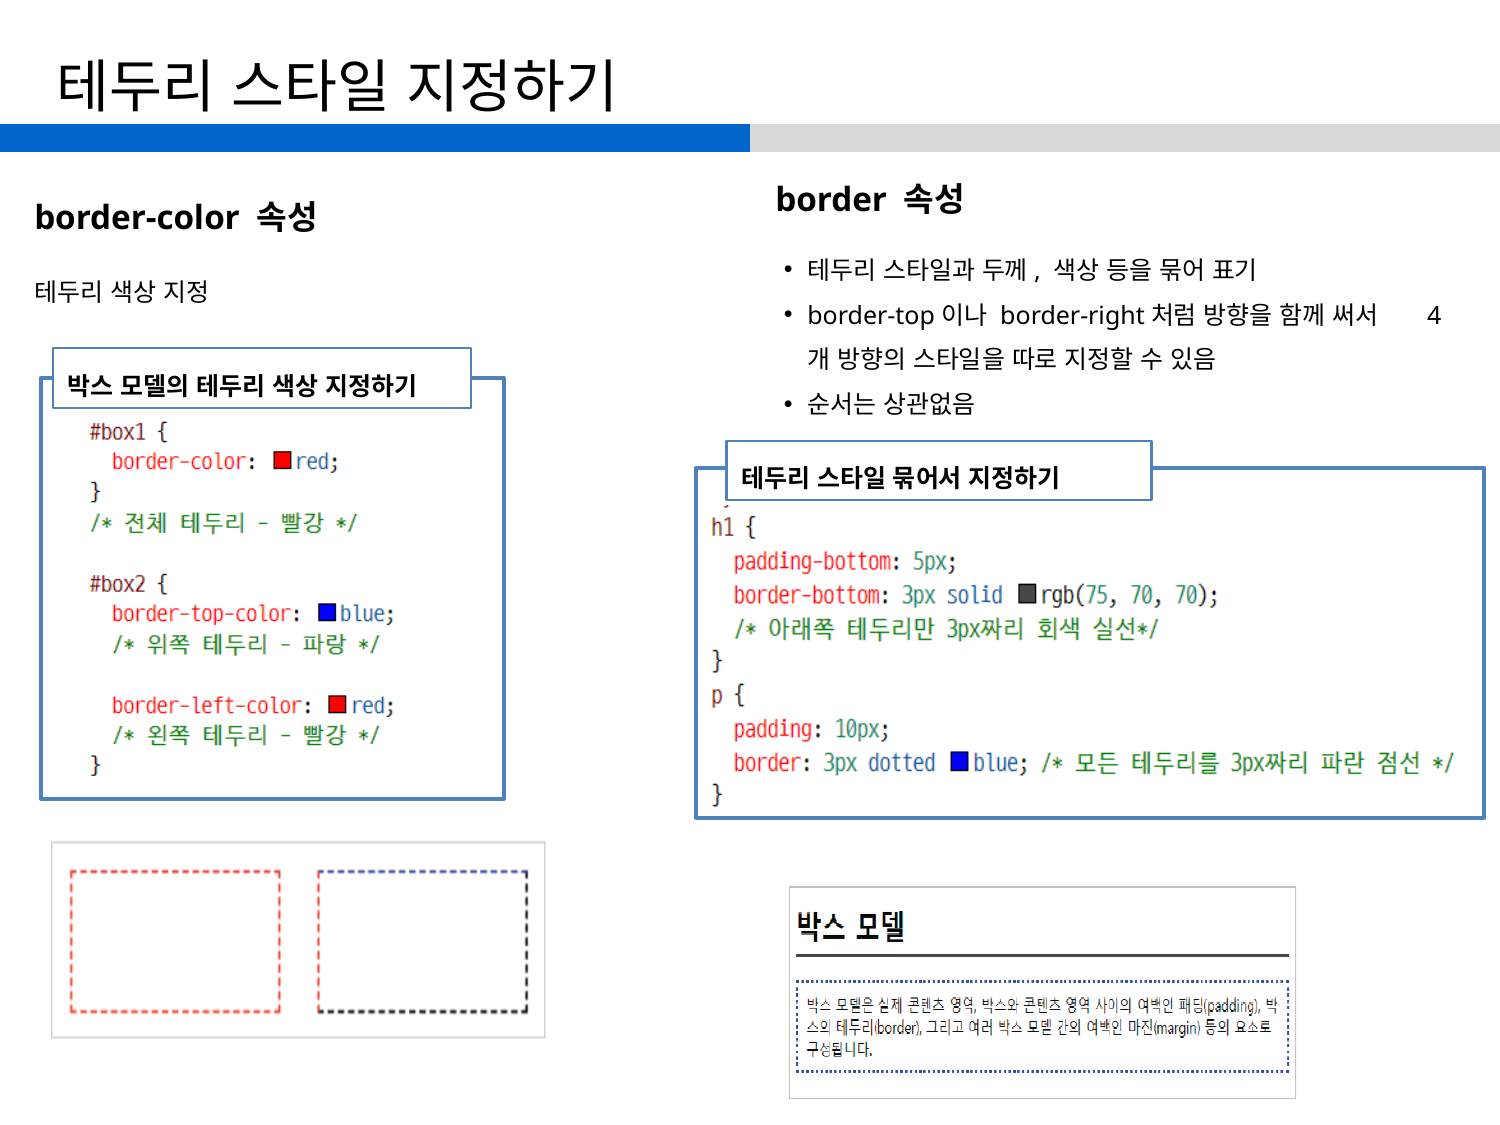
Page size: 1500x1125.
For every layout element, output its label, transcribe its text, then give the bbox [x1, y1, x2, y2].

text_box [39, 376, 506, 801]
text_box 테두리 스타일 묶어서 지정하기 [726, 440, 1152, 501]
title 테두리 스타일 지정하기 [41, 42, 1459, 128]
text_box border 속성 [760, 170, 1245, 226]
picture [40, 822, 570, 1051]
text_box 테두리 색상 지정 [19, 253, 274, 314]
picture [783, 882, 1316, 1106]
picture [700, 505, 1461, 815]
text_box border-color 속성 [19, 188, 504, 244]
text_box [694, 466, 1486, 820]
text_box 테두리 스타일과 두께, 색상 등을 묶어 표기 border-top이나 border-right처럼 방향을 함께 써서 4개 방향의 스타일을 따로 지정할 수 있음 순서는 상관없음 [768, 231, 1459, 427]
picture [63, 404, 461, 786]
text_box 박스 모델의 테두리 색상 지정하기 [53, 348, 472, 408]
